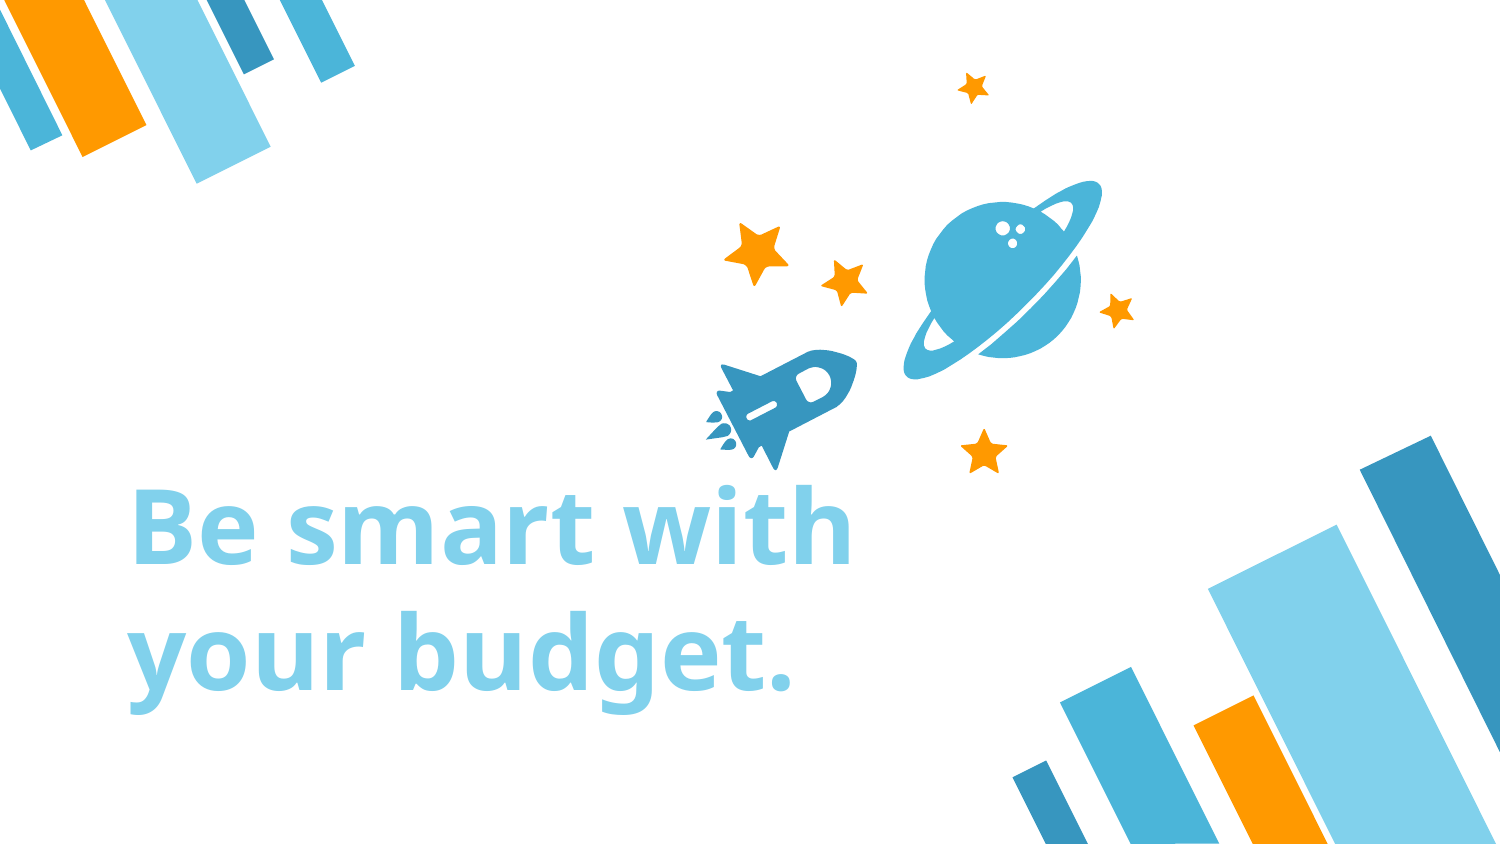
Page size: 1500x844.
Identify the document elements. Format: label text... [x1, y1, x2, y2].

text_box [957, 72, 989, 104]
text_box [724, 223, 789, 287]
text_box [821, 260, 868, 307]
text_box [712, 336, 844, 469]
title Be smart with your budget. [112, 434, 981, 726]
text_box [903, 180, 1103, 380]
text_box [1107, 293, 1134, 329]
text_box [961, 428, 1008, 474]
